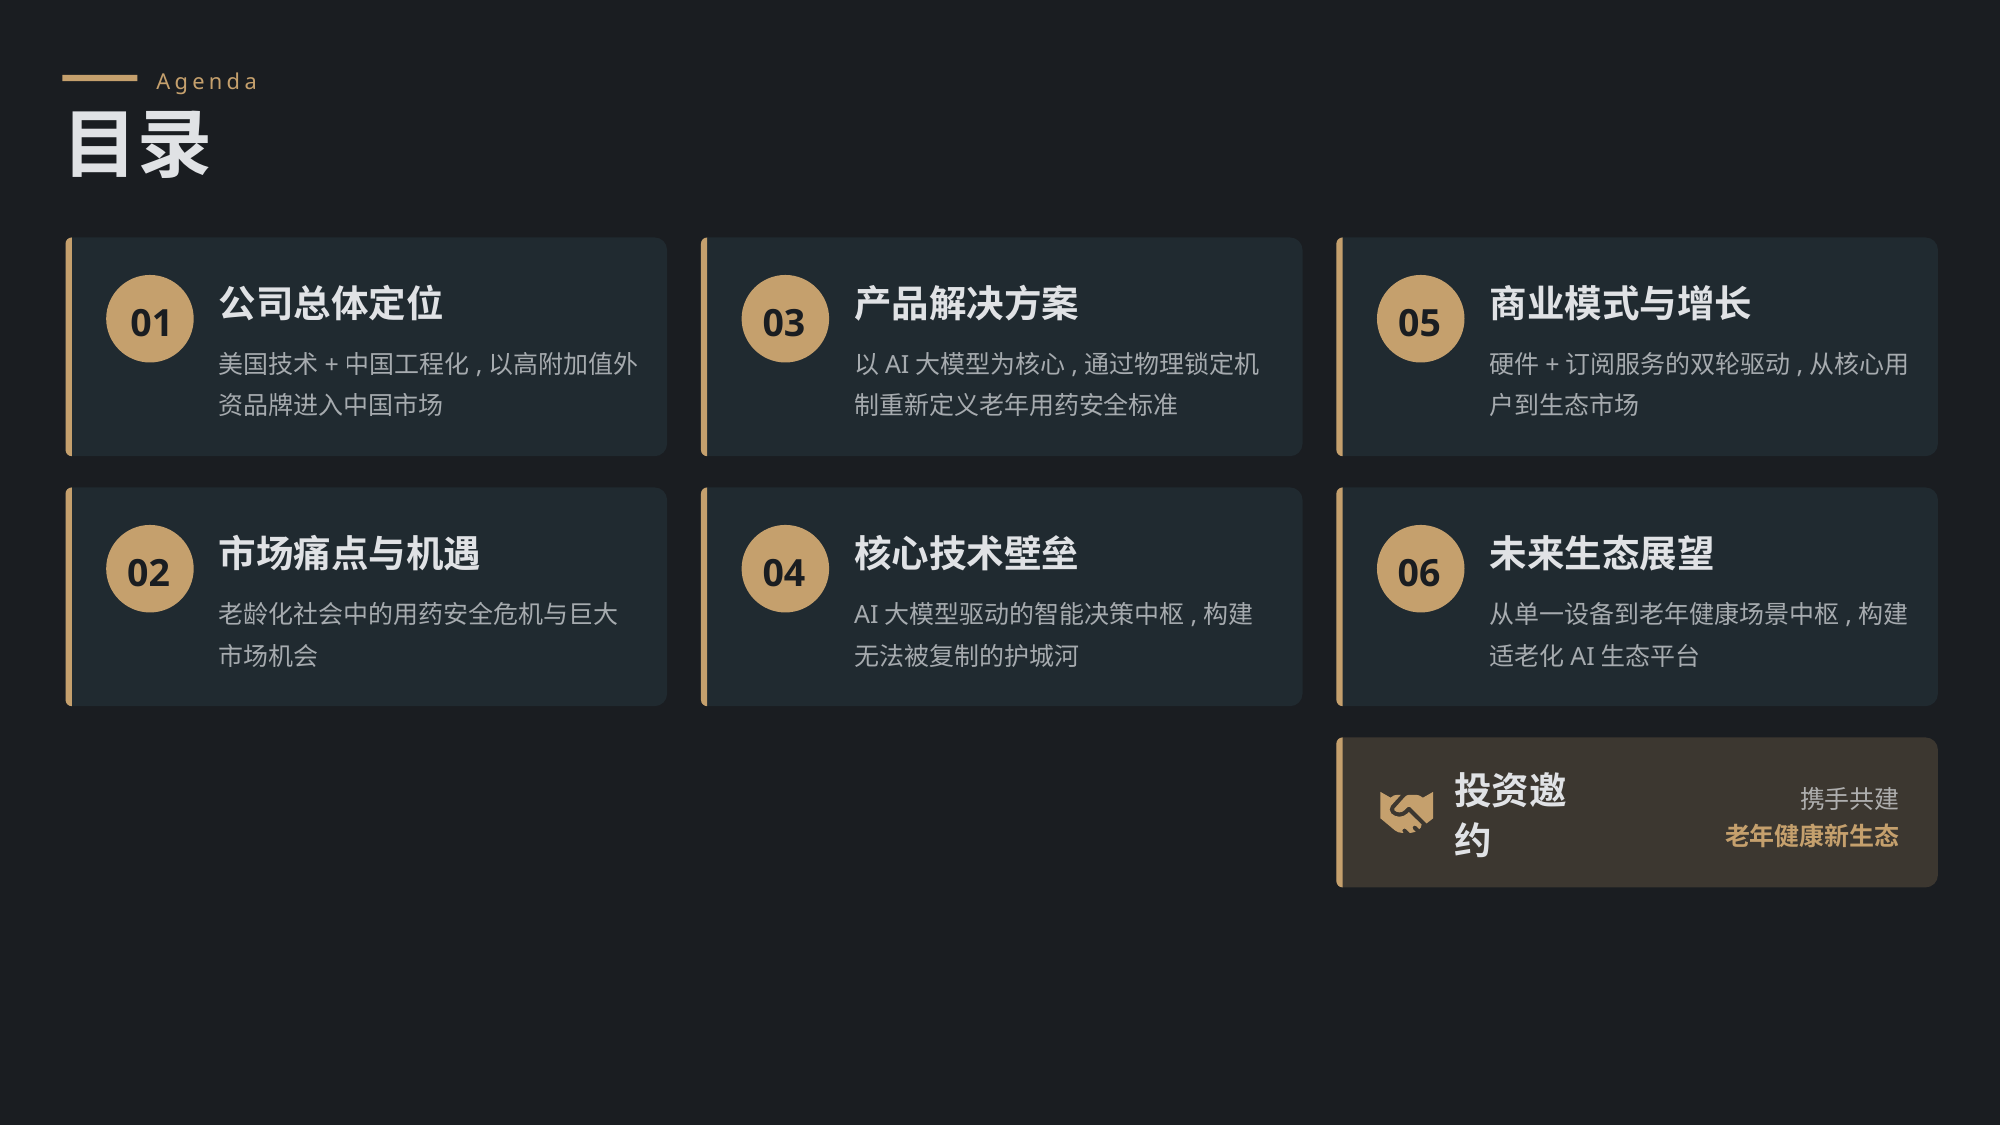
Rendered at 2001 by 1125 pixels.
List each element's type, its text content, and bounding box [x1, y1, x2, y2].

text_box [1336, 737, 1343, 888]
text_box [189, 299, 194, 339]
text_box [708, 237, 1303, 457]
text_box 商业模式与增长 [1489, 275, 1920, 325]
text_box [1343, 237, 1938, 457]
text_box [741, 274, 822, 363]
text_box 06 [1397, 543, 1464, 594]
text_box [72, 237, 668, 457]
text_box 目录 [62, 112, 1975, 188]
text_box [1343, 737, 1938, 888]
text_box AI大模型驱动的智能决策中枢,构建无法被复制的护城河 [854, 587, 1278, 669]
text_box [1336, 487, 1343, 707]
text_box 老龄化社会中的用药安全危机与巨大市场机会 [218, 587, 643, 669]
text_box [62, 74, 138, 82]
text_box [741, 524, 821, 613]
text_box [106, 274, 186, 363]
text_box 投资邀约 [1454, 787, 1594, 838]
text_box [708, 487, 1303, 707]
text_box [700, 237, 708, 457]
text_box 产品解决方案 [854, 275, 1284, 325]
text_box 从单一设备到老年健康场景中枢,构建适老化AI生态平台 [1489, 587, 1913, 669]
text_box 02 [127, 543, 192, 594]
text_box 老年健康新生态 [1712, 812, 1900, 850]
text_box [1376, 274, 1457, 363]
text_box 硬件+订阅服务的双轮驱动,从核心用户到生态市场 [1489, 337, 1913, 419]
text_box [1336, 237, 1343, 457]
text_box 04 [762, 543, 827, 594]
text_box [106, 524, 186, 613]
text_box 01 [130, 293, 189, 344]
text_box 市场痛点与机遇 [218, 525, 649, 575]
text_box [1343, 487, 1938, 707]
text_box 核心技术壁垒 [854, 525, 1284, 575]
text_box 美国技术+中国工程化,以高附加值外资品牌进入中国市场 [218, 337, 643, 419]
text_box [1376, 524, 1457, 613]
text_box [700, 487, 708, 707]
text_box Agenda [156, 62, 283, 94]
text_box [65, 237, 72, 457]
text_box 公司总体定位 [218, 275, 649, 325]
text_box 携手共建 [1712, 774, 1900, 812]
text_box 未来生态展望 [1489, 525, 1920, 575]
text_box 05 [1398, 293, 1463, 344]
text_box [1380, 791, 1422, 833]
text_box [1394, 791, 1434, 824]
text_box 03 [762, 293, 827, 344]
text_box [72, 487, 668, 707]
text_box 以AI大模型为核心,通过物理锁定机制重新定义老年用药安全标准 [854, 337, 1278, 419]
text_box [65, 487, 72, 707]
